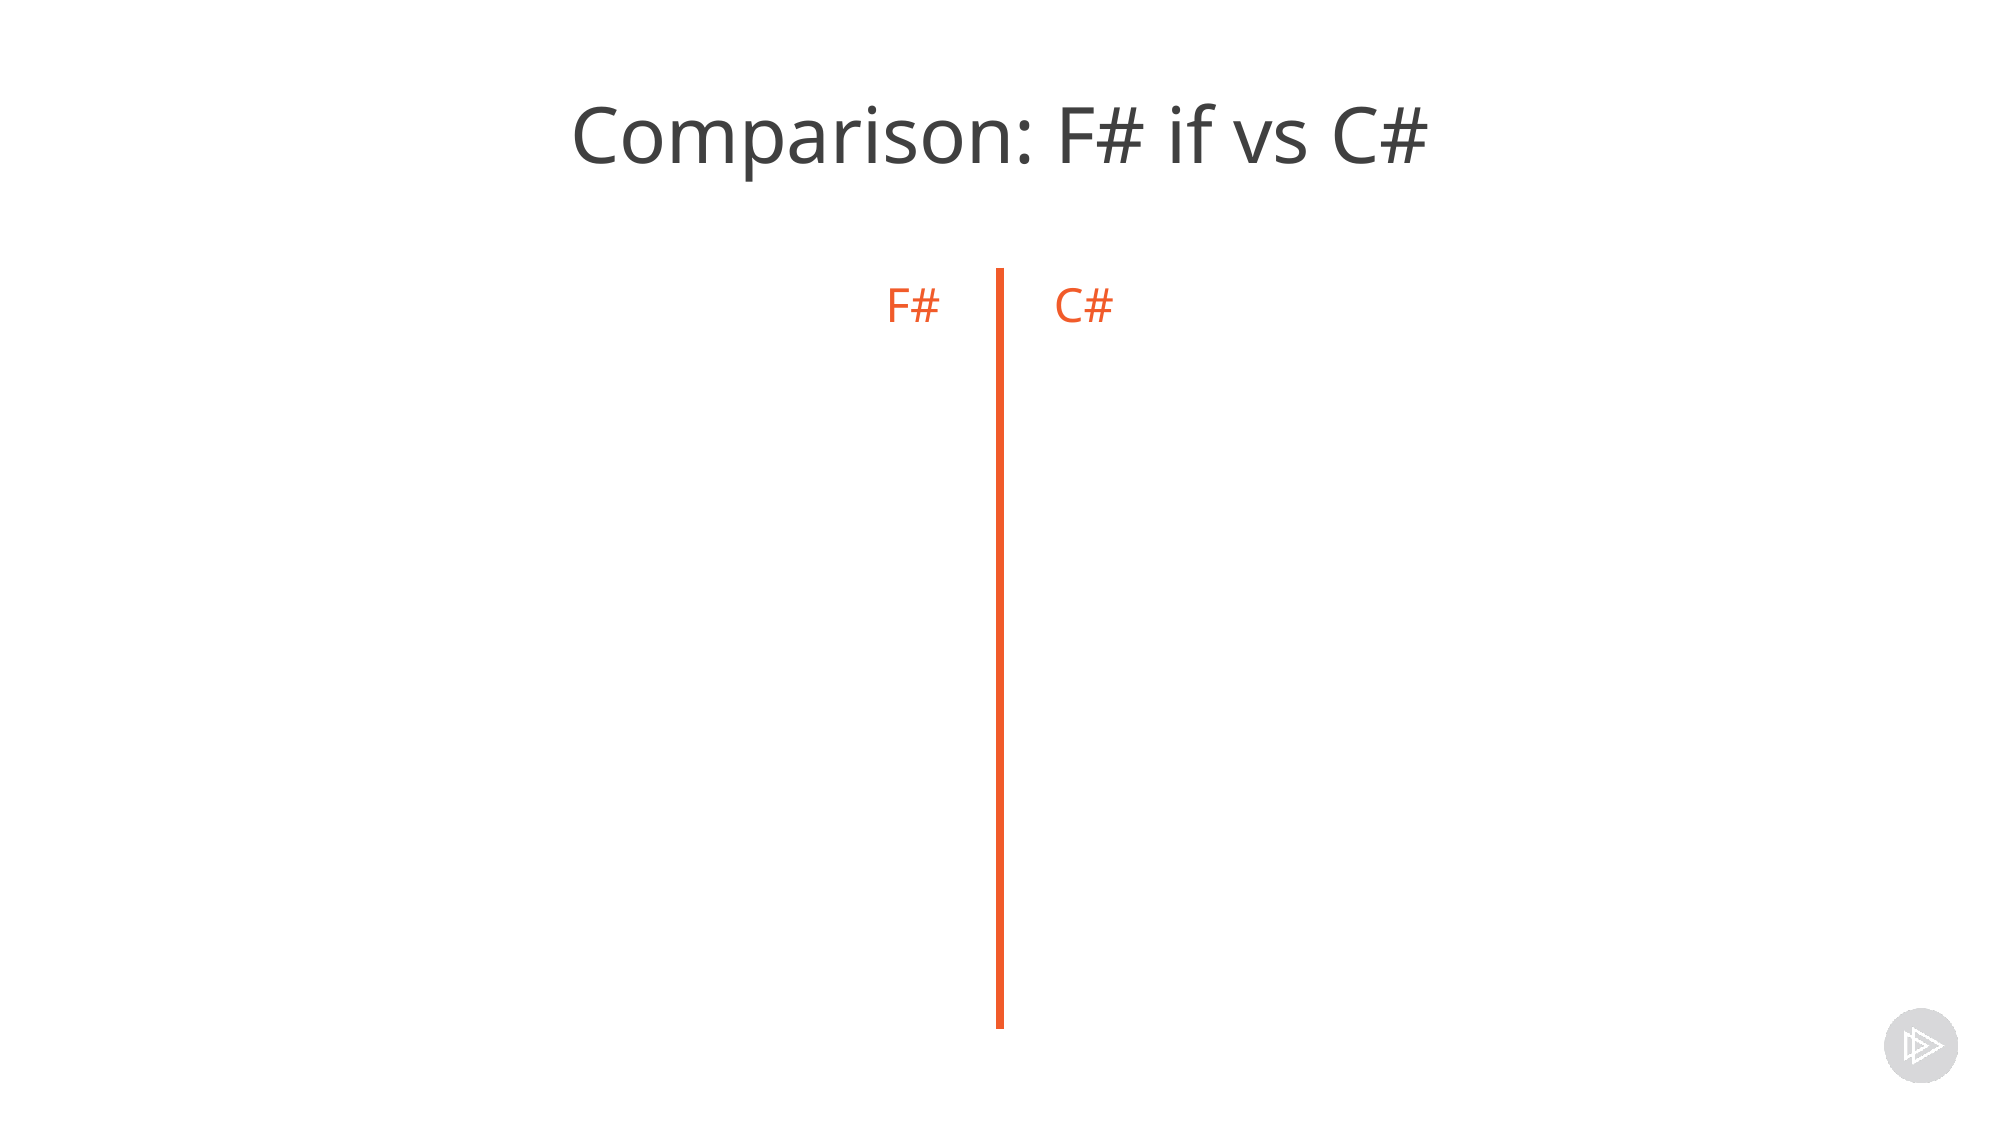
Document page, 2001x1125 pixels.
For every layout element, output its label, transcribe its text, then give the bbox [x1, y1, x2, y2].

title Comparison: F# if vs C# [137, 93, 1863, 183]
title printf / printfn [1884, 1008, 1958, 1083]
list F# [88, 267, 956, 342]
list C# [1044, 267, 1912, 342]
